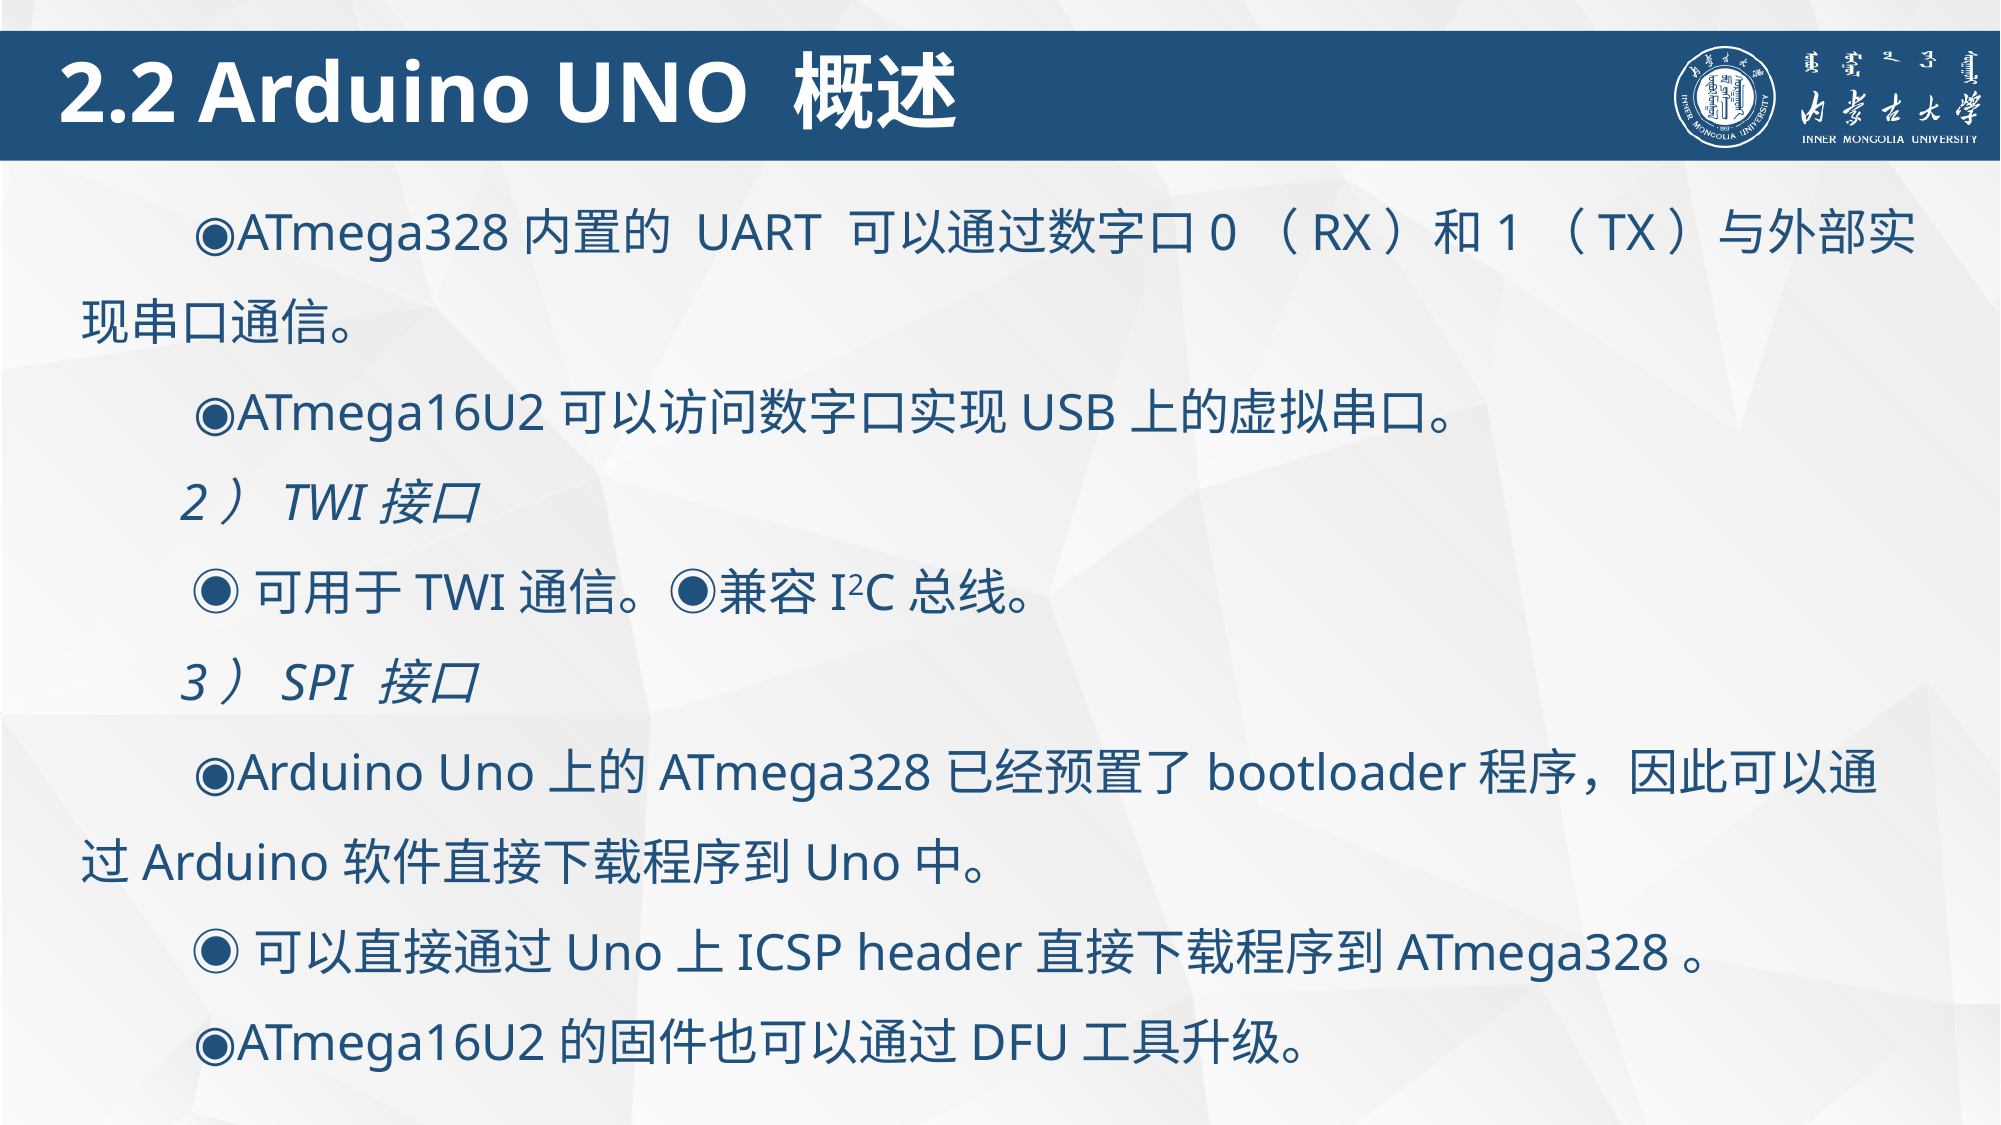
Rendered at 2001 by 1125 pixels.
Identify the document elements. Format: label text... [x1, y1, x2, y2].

picture [1673, 46, 1986, 150]
text_box ◉ATmega328内置的 UART 可以通过数字口0（RX）和1（TX）与外部实现串口通信。 ◉ATmega16U2可以访问数字口实现USB上的虚拟串口。 2）TWI接口 ◉可用于TWI通信。◉兼容I2C总线。 3）SPI 接口 ◉Arduino Uno上的ATmega328已经预置了bootloader程序，因此可以通过Arduino软件直接下载程序到Uno中。 ◉可以直接通过Uno上ICSP header直接下载程序到ATmega328。 ◉ATmega16U2的固件也可以通过DFU工具升级。 [65, 163, 1935, 1079]
list 2.2 Arduino UNO 概述 [43, 42, 1063, 148]
picture [0, 0, 2001, 1125]
